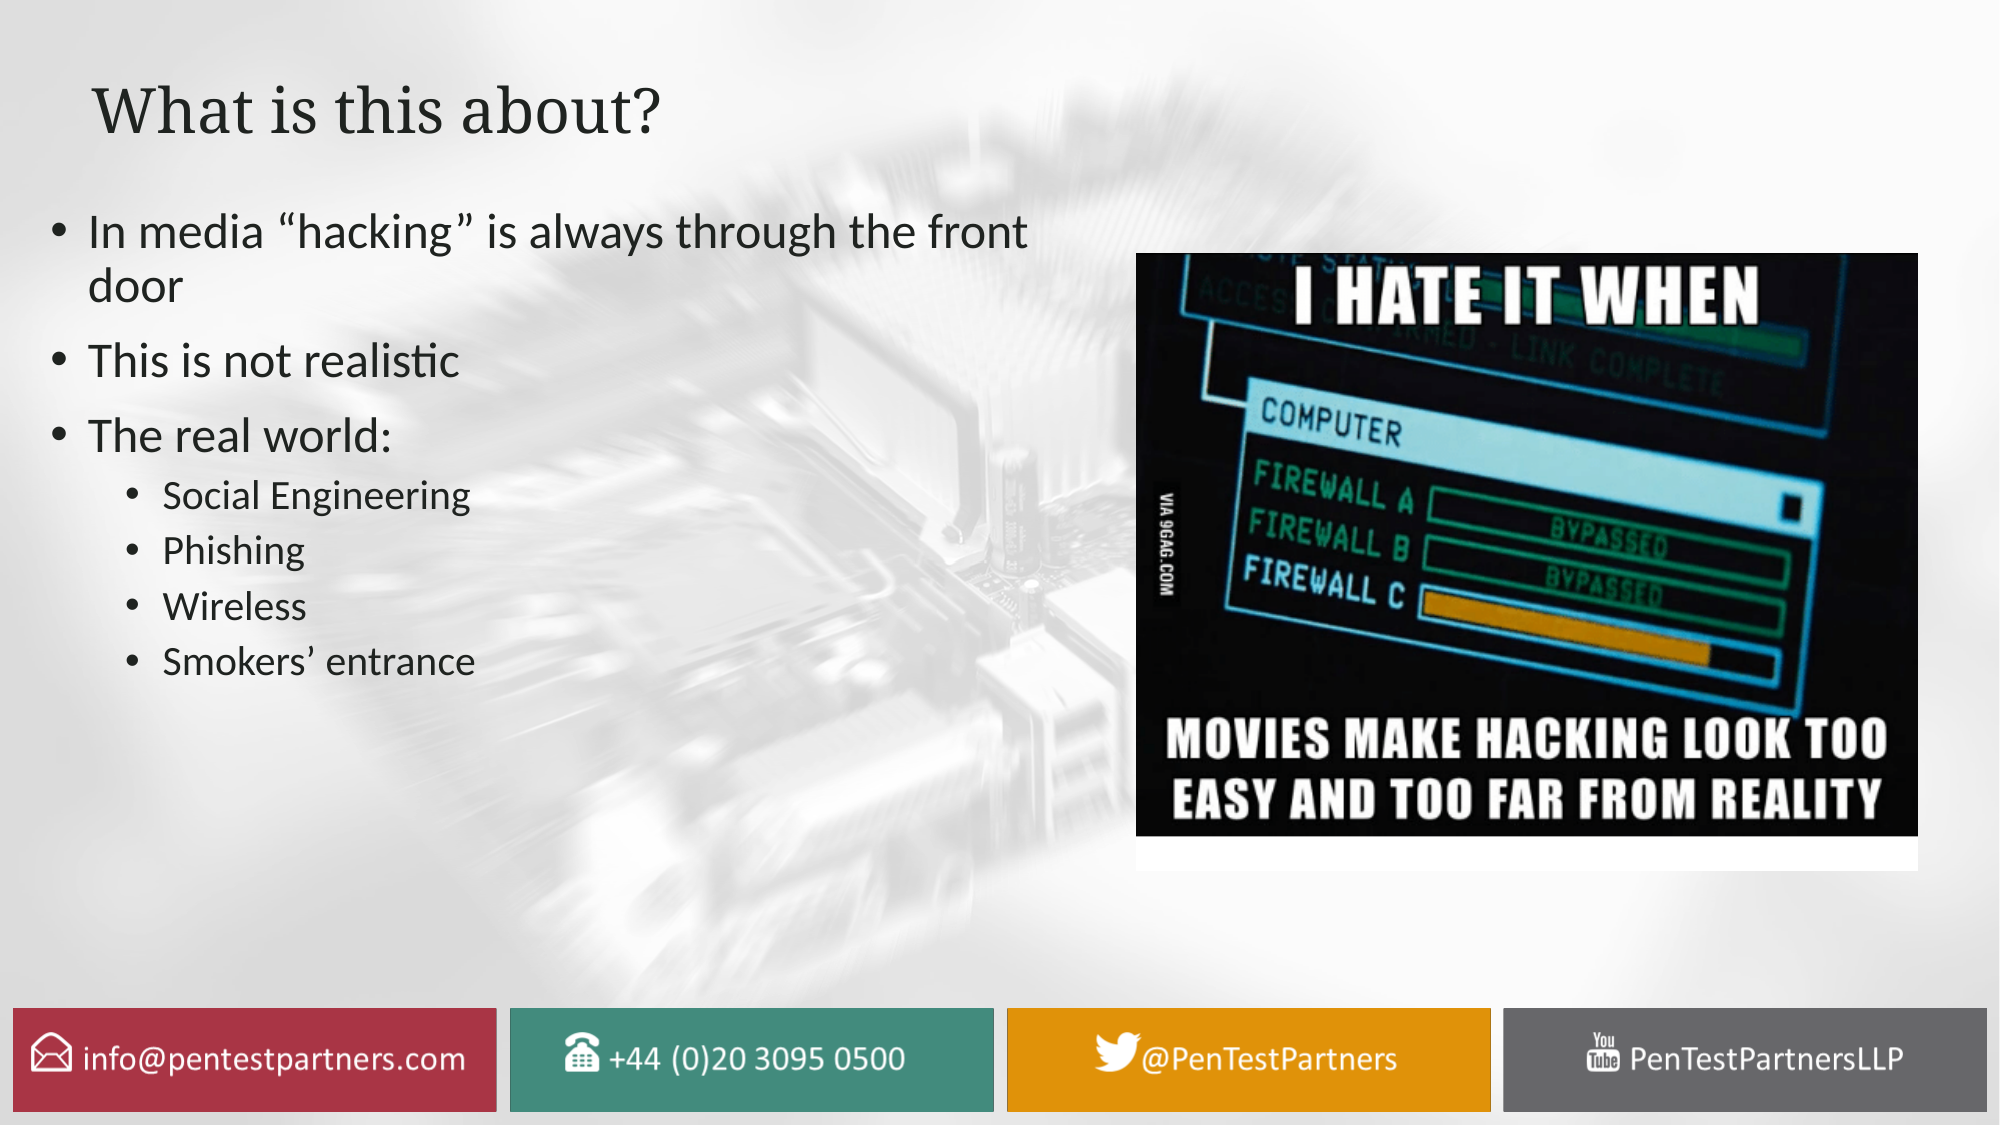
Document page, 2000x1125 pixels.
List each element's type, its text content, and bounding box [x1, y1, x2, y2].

list What is this about? [77, 77, 1333, 155]
picture [0, 0, 2000, 1125]
text_box In media “hacking” is always through the front door This is not realistic The real world: Social Engineering Phishing Wireless Smokers’ entrance [35, 198, 1108, 979]
